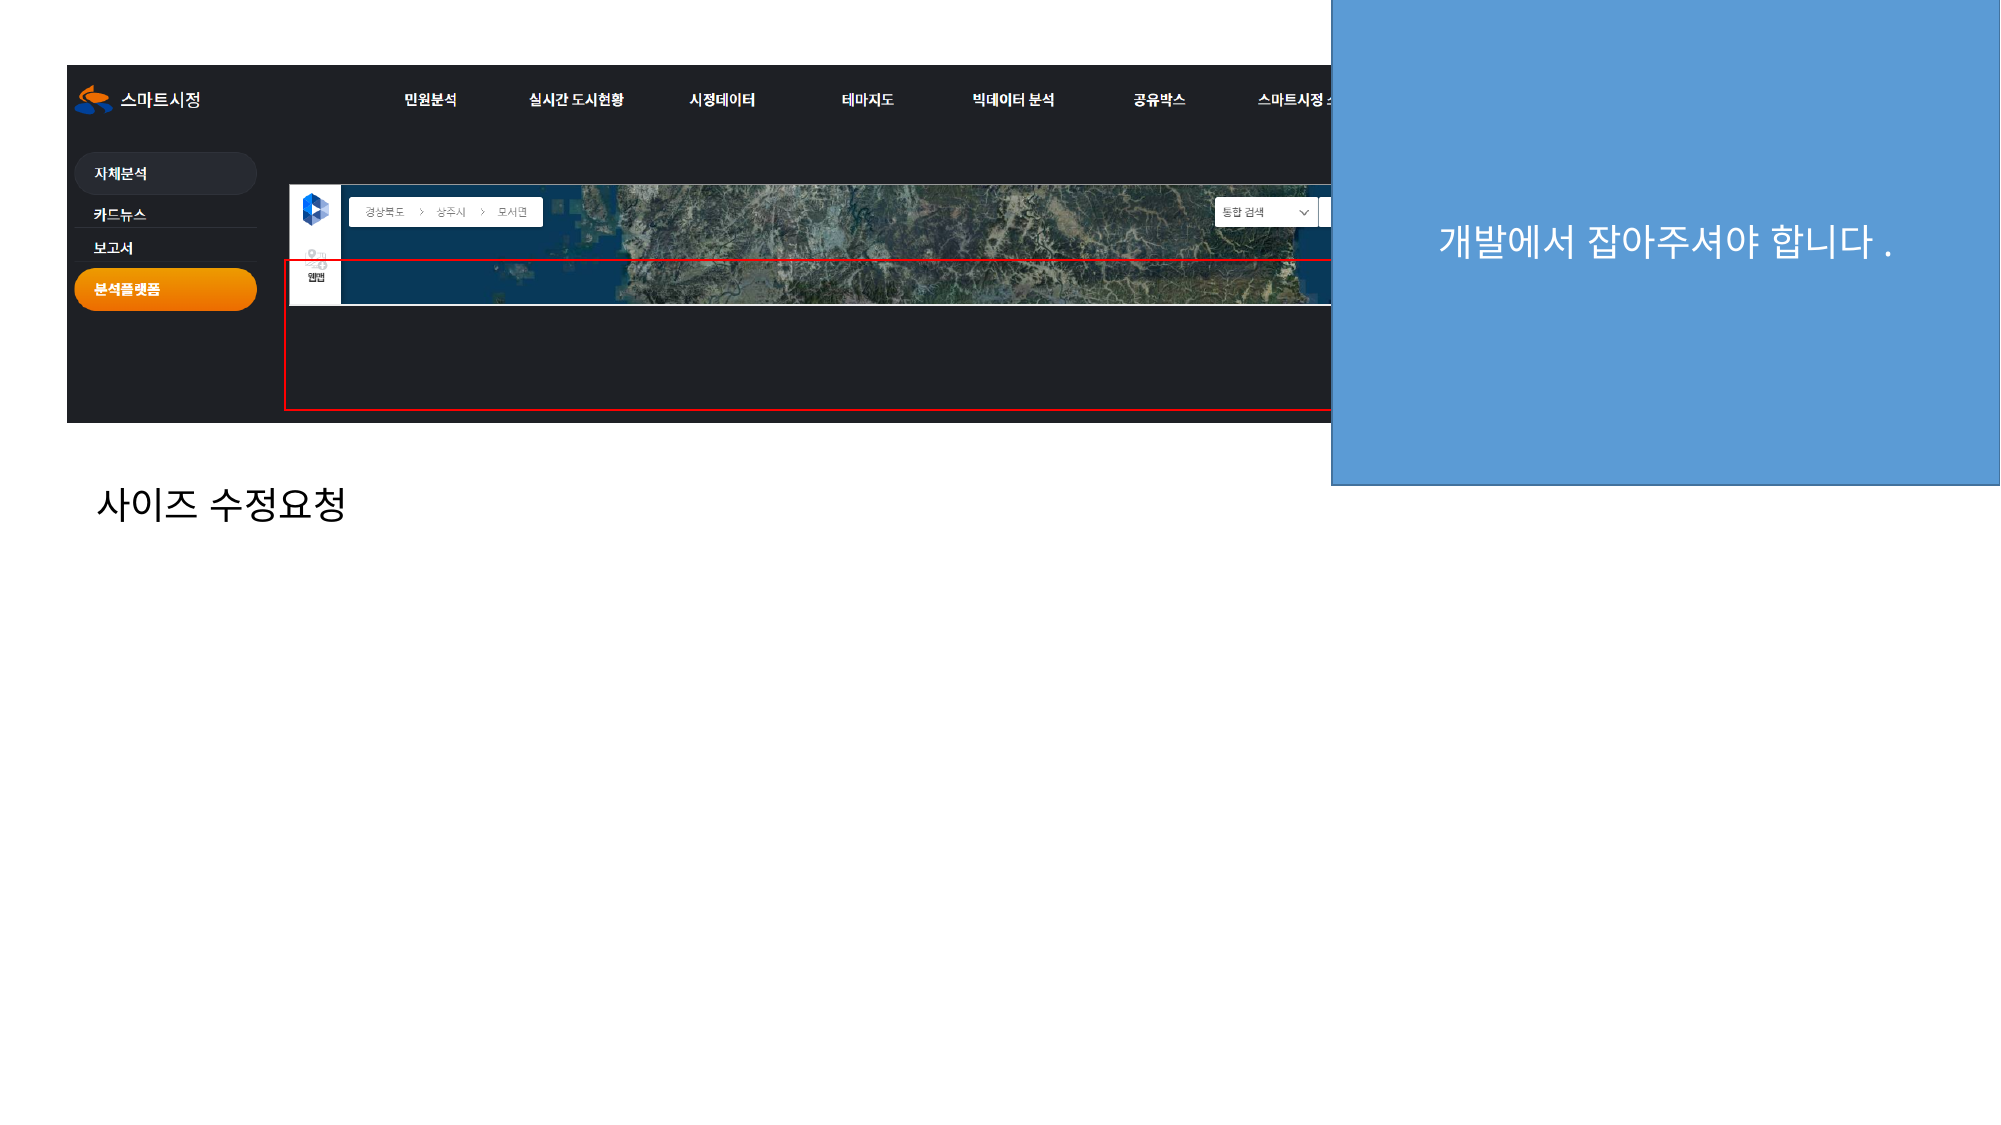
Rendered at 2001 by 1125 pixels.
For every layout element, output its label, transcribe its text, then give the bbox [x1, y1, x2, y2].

text_box 사이즈 수정요청 [81, 474, 363, 534]
text_box 개발에서 잡아주셔야 합니다. [1331, 0, 2000, 486]
picture [67, 65, 1568, 423]
